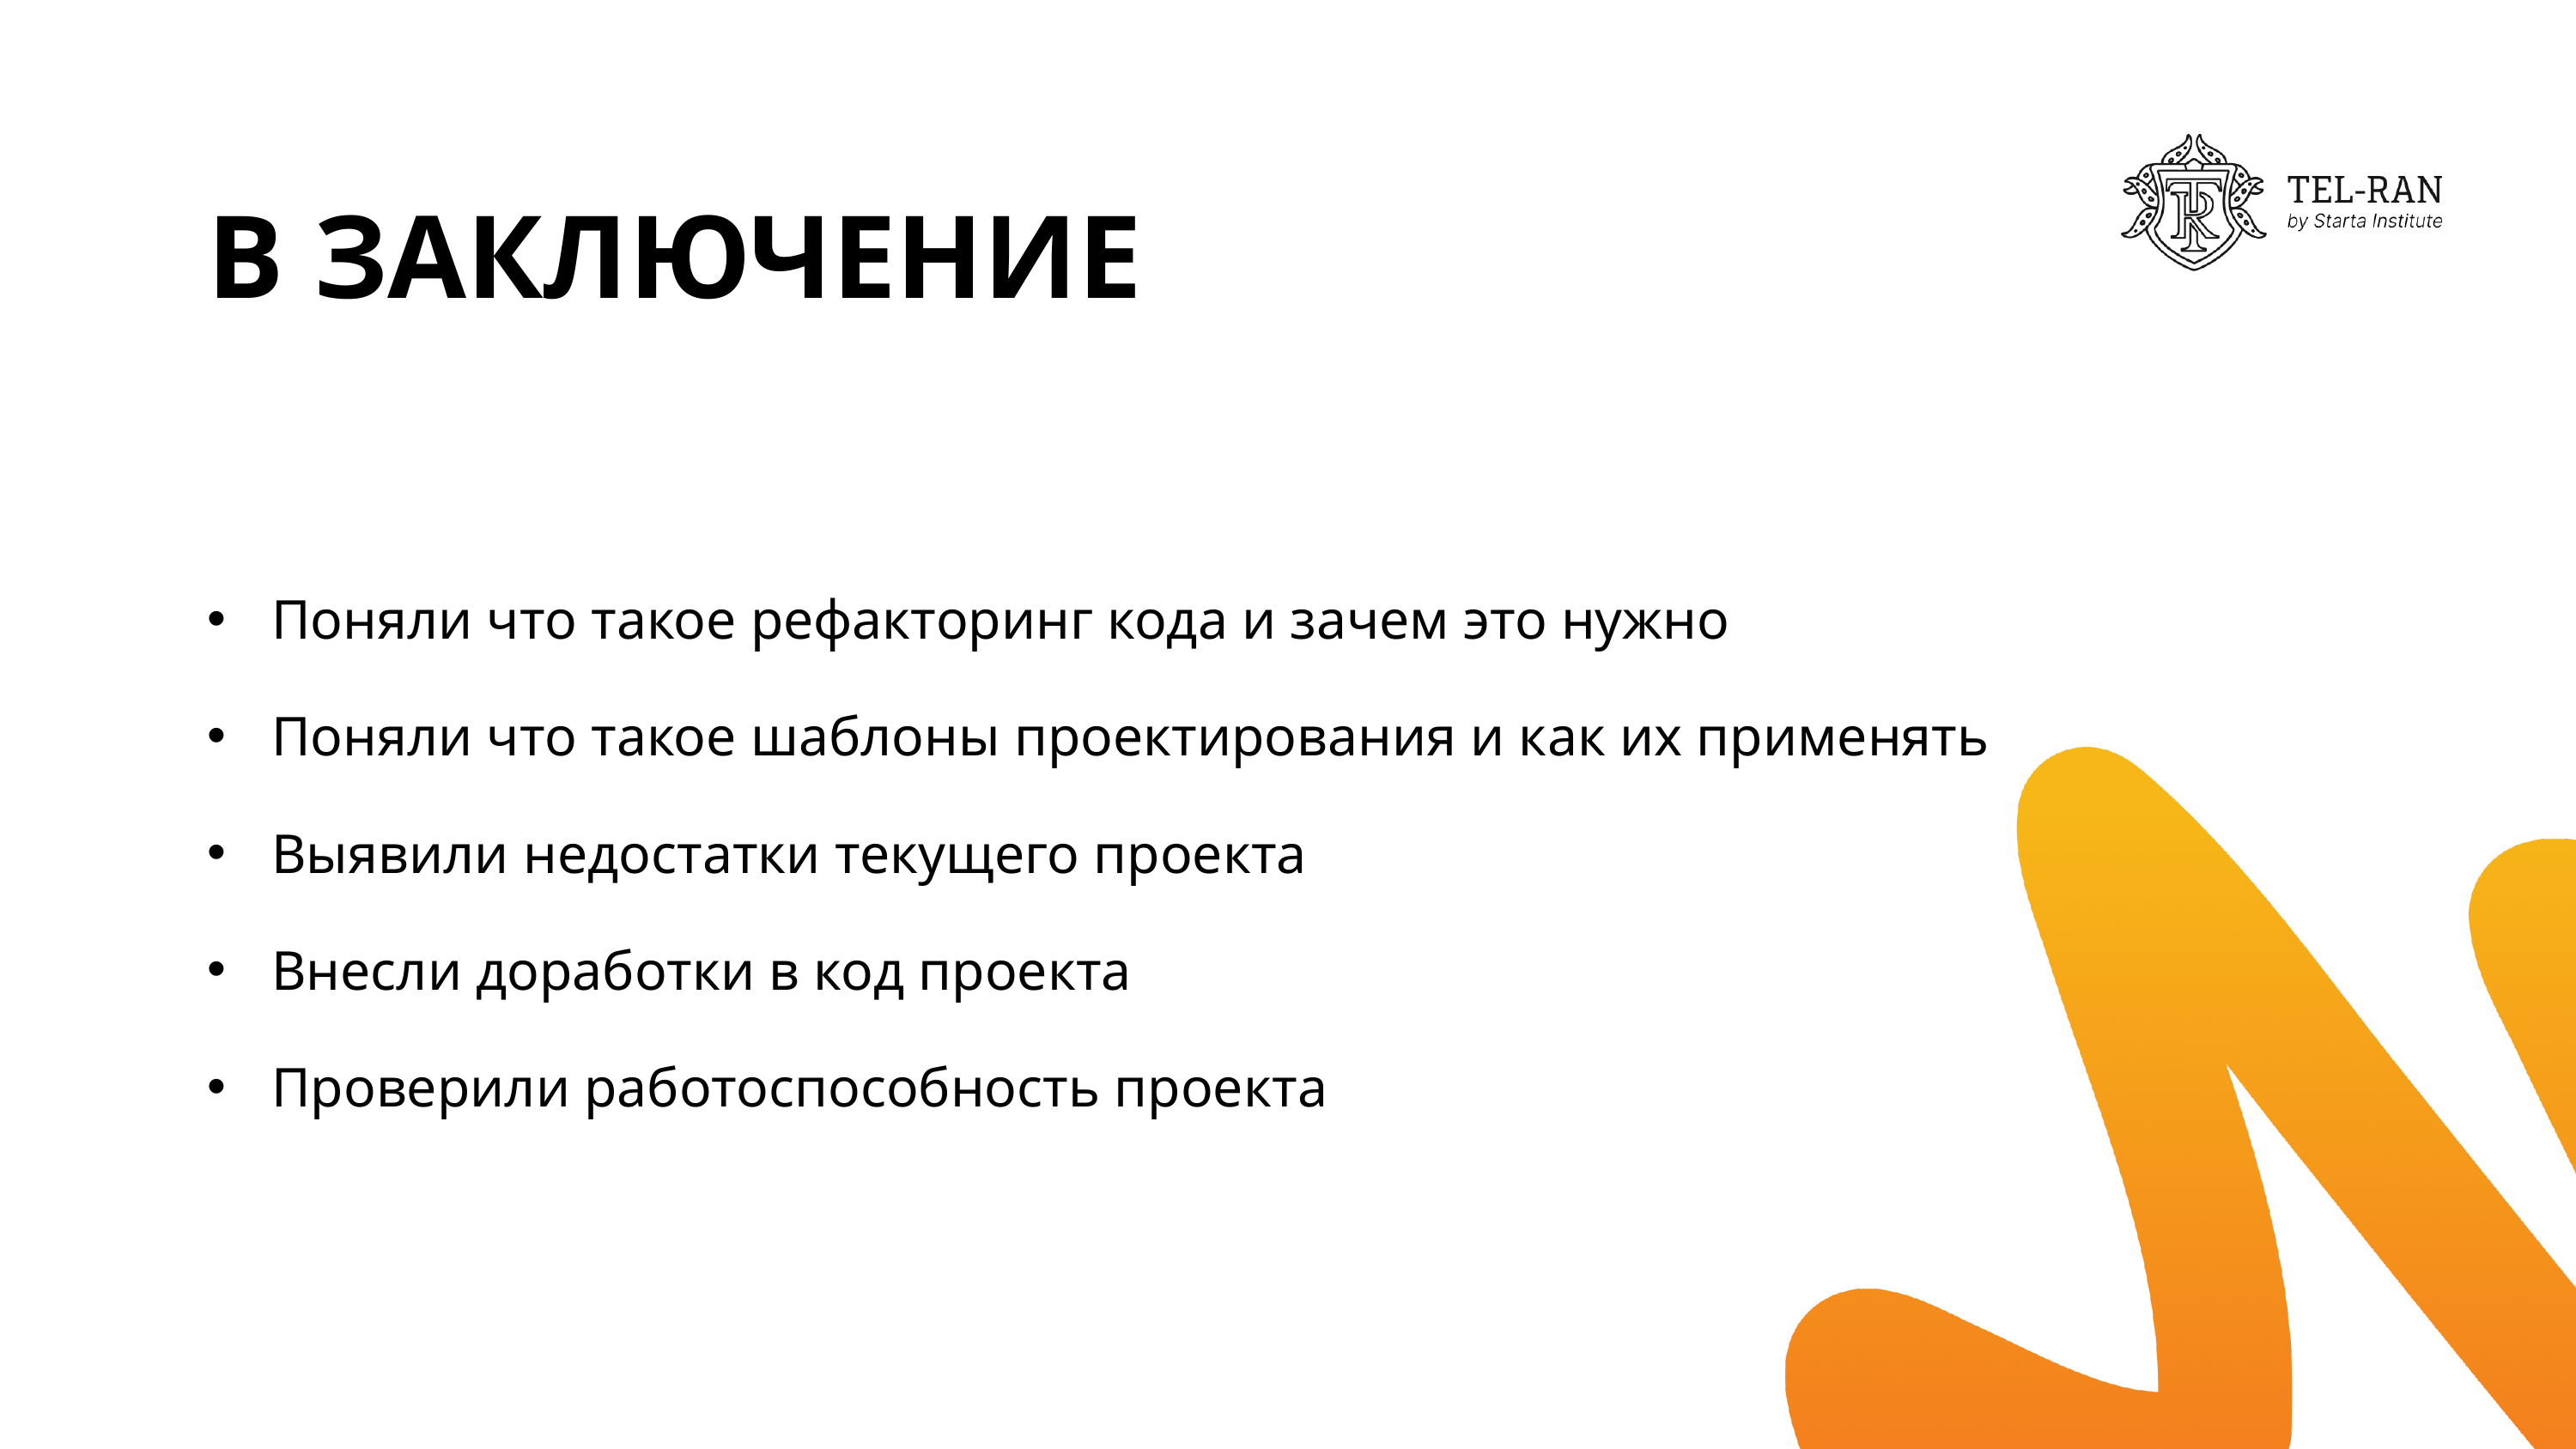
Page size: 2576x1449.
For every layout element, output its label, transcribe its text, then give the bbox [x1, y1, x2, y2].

text_box Поняли что такое рефакторинг кода и зачем это нужно Поняли что такое шаблоны проектирования и как их применять Выявили недостатки текущего проекта Внесли доработки в код проекта Проверили работоспособность проекта [207, 576, 2440, 1290]
text_box В ЗАКЛЮЧЕНИЕ [207, 199, 1930, 364]
picture [1620, 747, 2576, 1449]
picture [2121, 134, 2442, 271]
